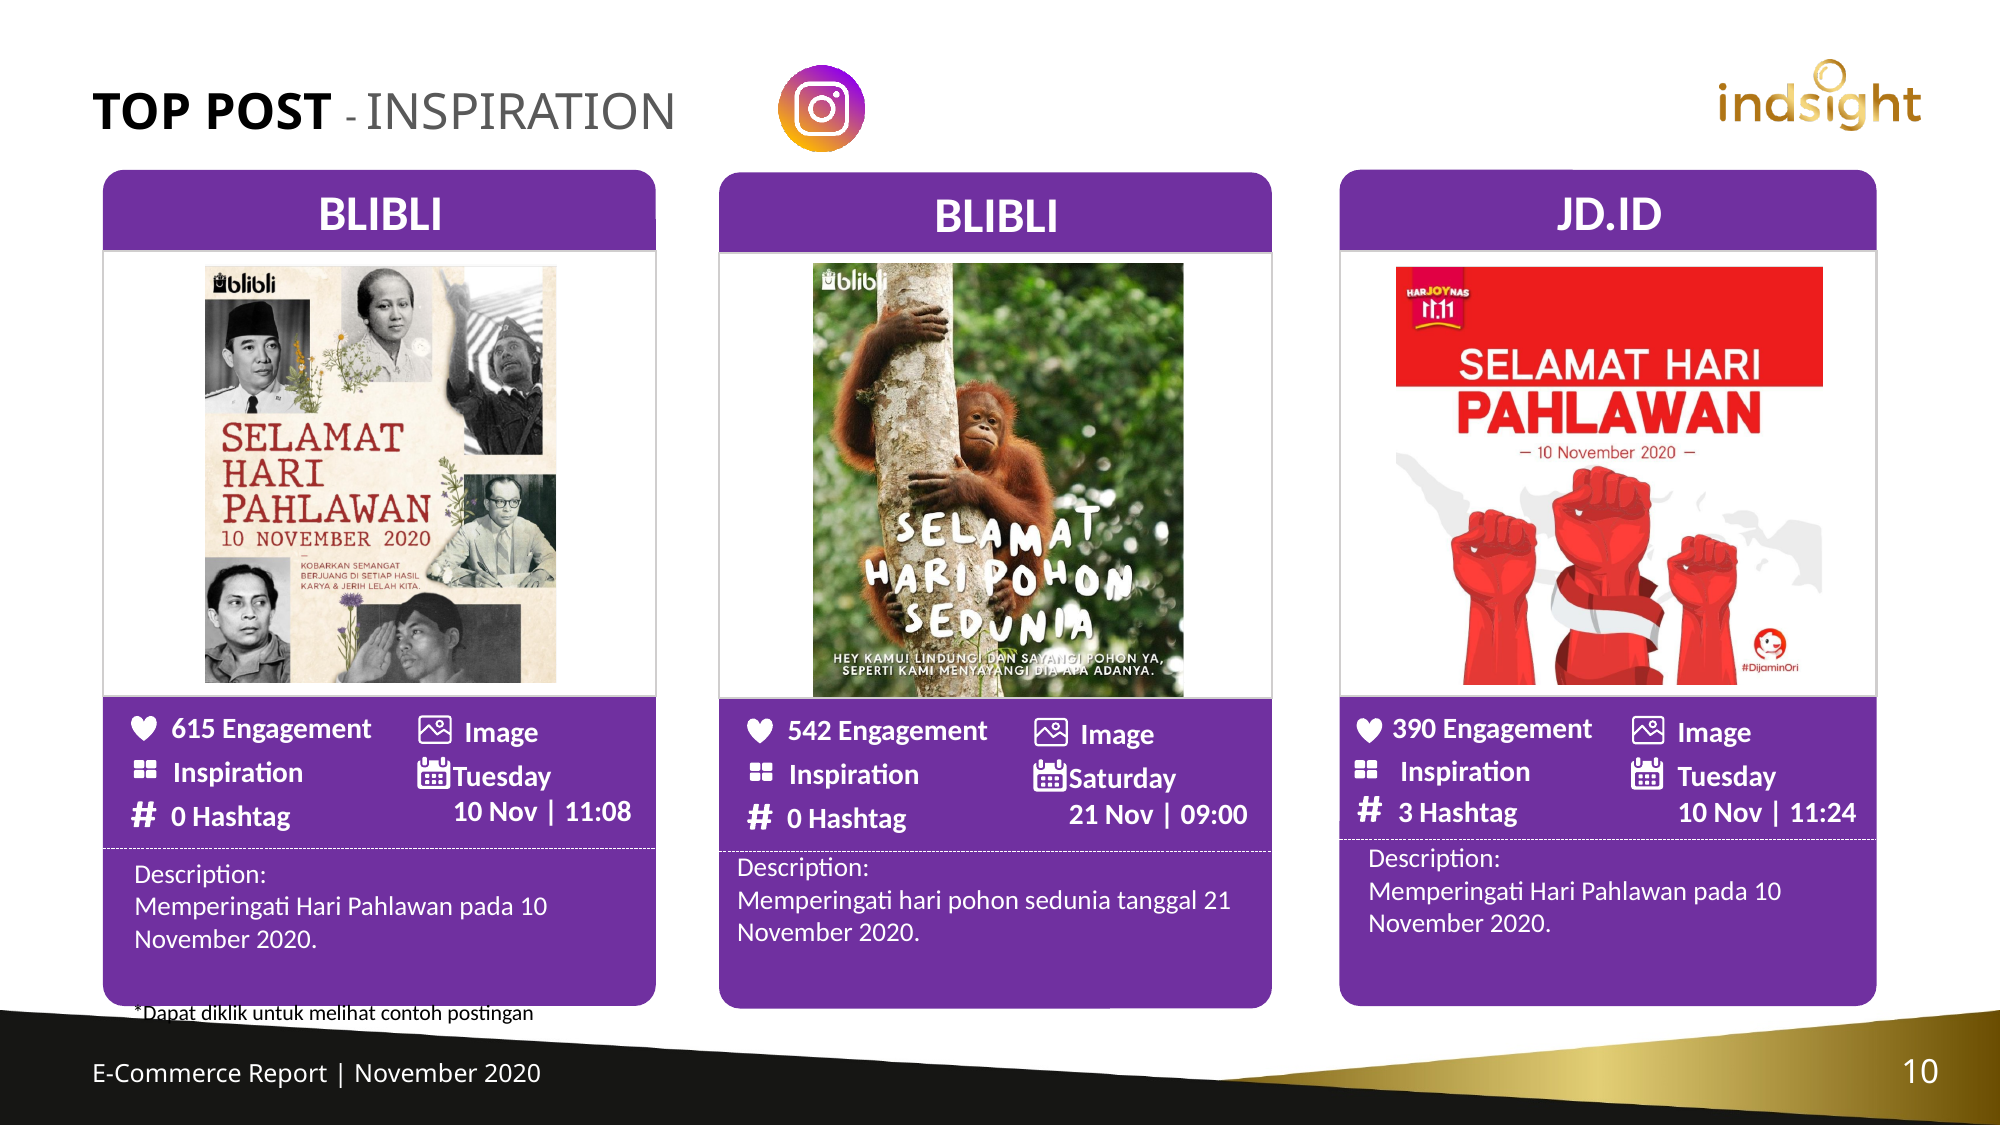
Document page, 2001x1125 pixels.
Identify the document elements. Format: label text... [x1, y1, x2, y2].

picture [778, 65, 865, 152]
picture [1395, 266, 1823, 685]
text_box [102, 169, 656, 1006]
picture [813, 263, 1185, 697]
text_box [1339, 169, 1880, 1006]
picture [0, 1010, 2000, 1125]
text_box *Dapat diklik untuk melihat contoh postingan [117, 991, 1135, 1033]
picture [205, 264, 557, 683]
title TOP POST - INSPIRATION [77, 59, 1921, 168]
slide_number 10 [1504, 1042, 1955, 1103]
footer E-Commerce Report | November 2020 [77, 1042, 753, 1103]
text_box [719, 172, 1272, 1009]
